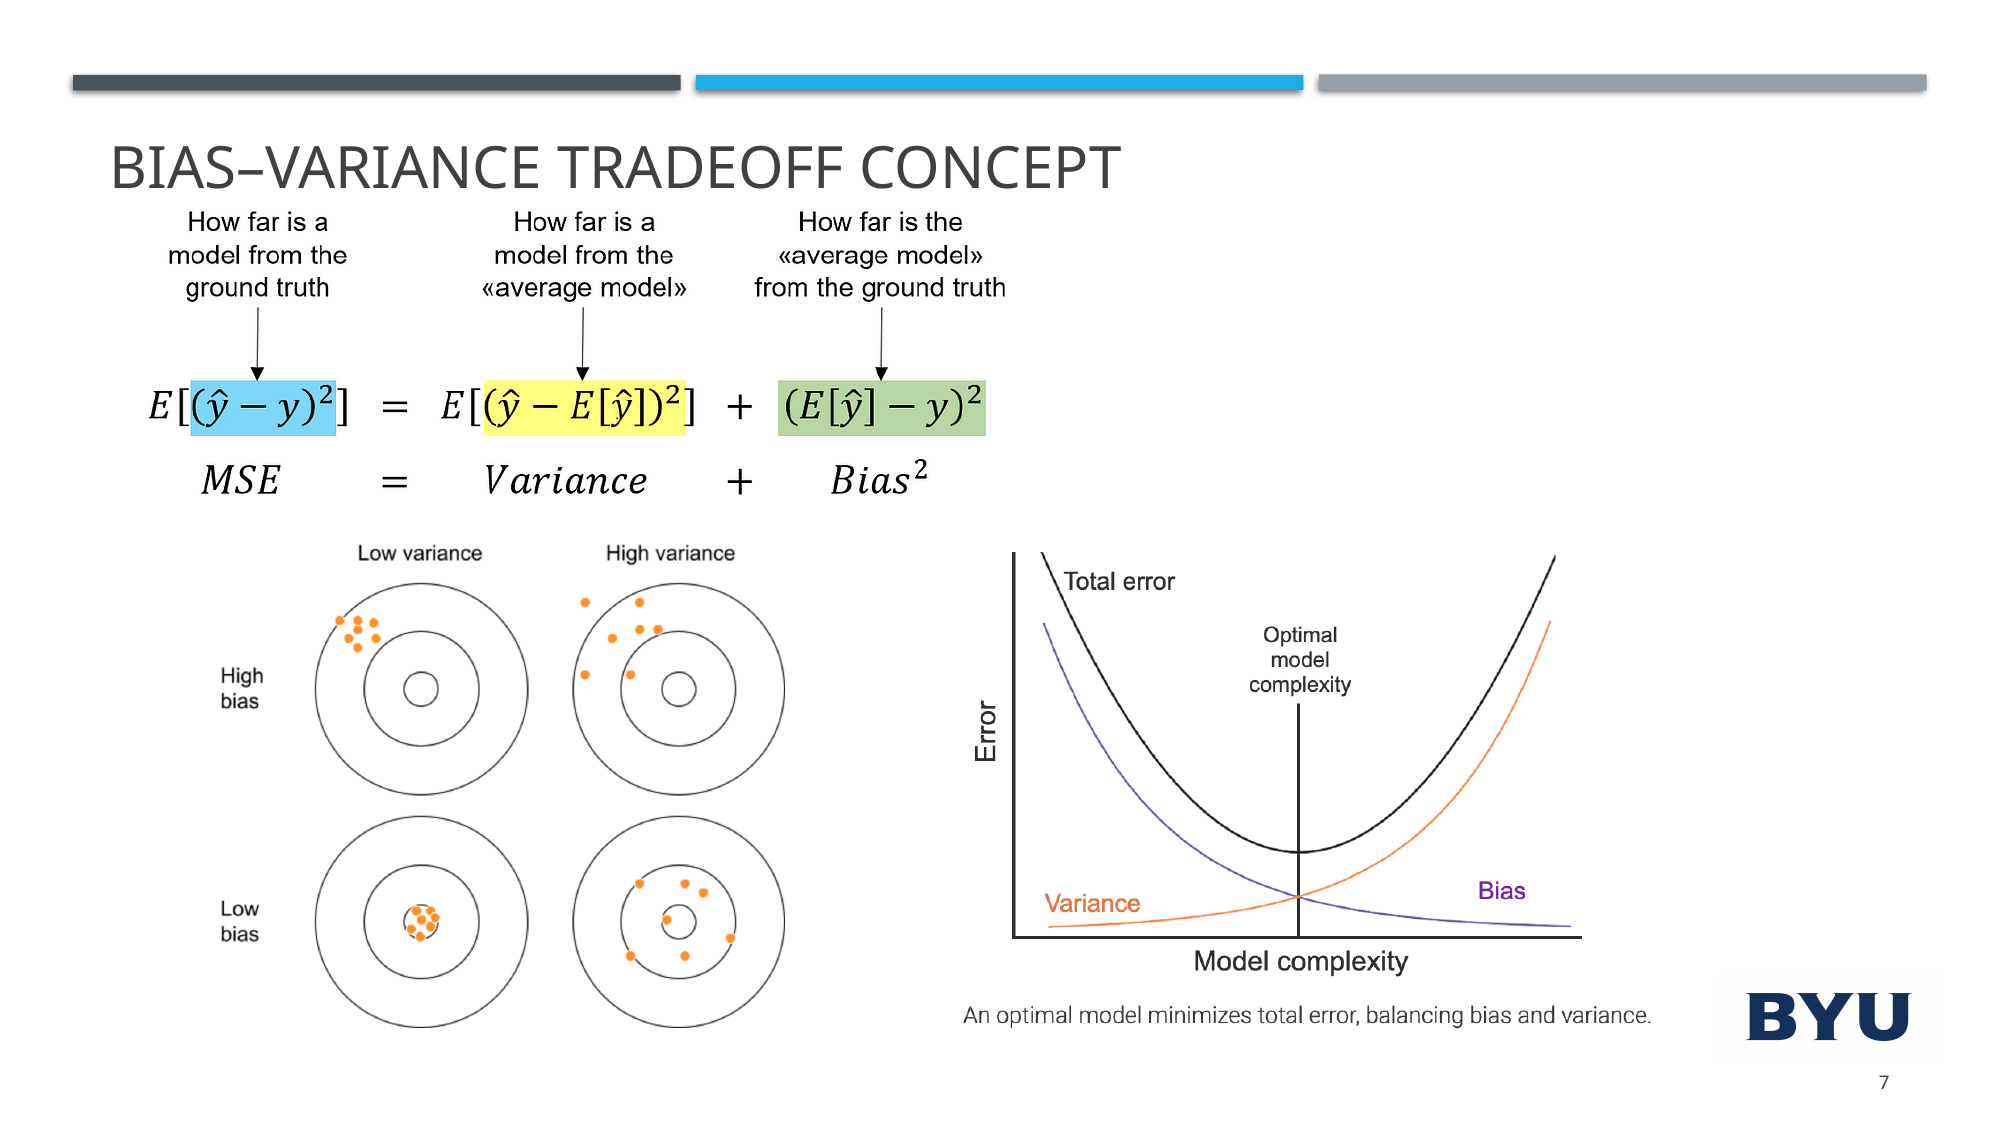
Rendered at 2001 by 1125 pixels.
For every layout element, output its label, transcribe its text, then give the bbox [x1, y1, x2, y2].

picture [63, 208, 1090, 496]
title Bias–Variance Tradeoff Concept [94, 119, 1334, 208]
picture [940, 542, 1662, 1037]
slide_number 7 [1732, 1053, 1905, 1114]
picture [1718, 972, 1941, 1062]
picture [213, 540, 790, 1038]
